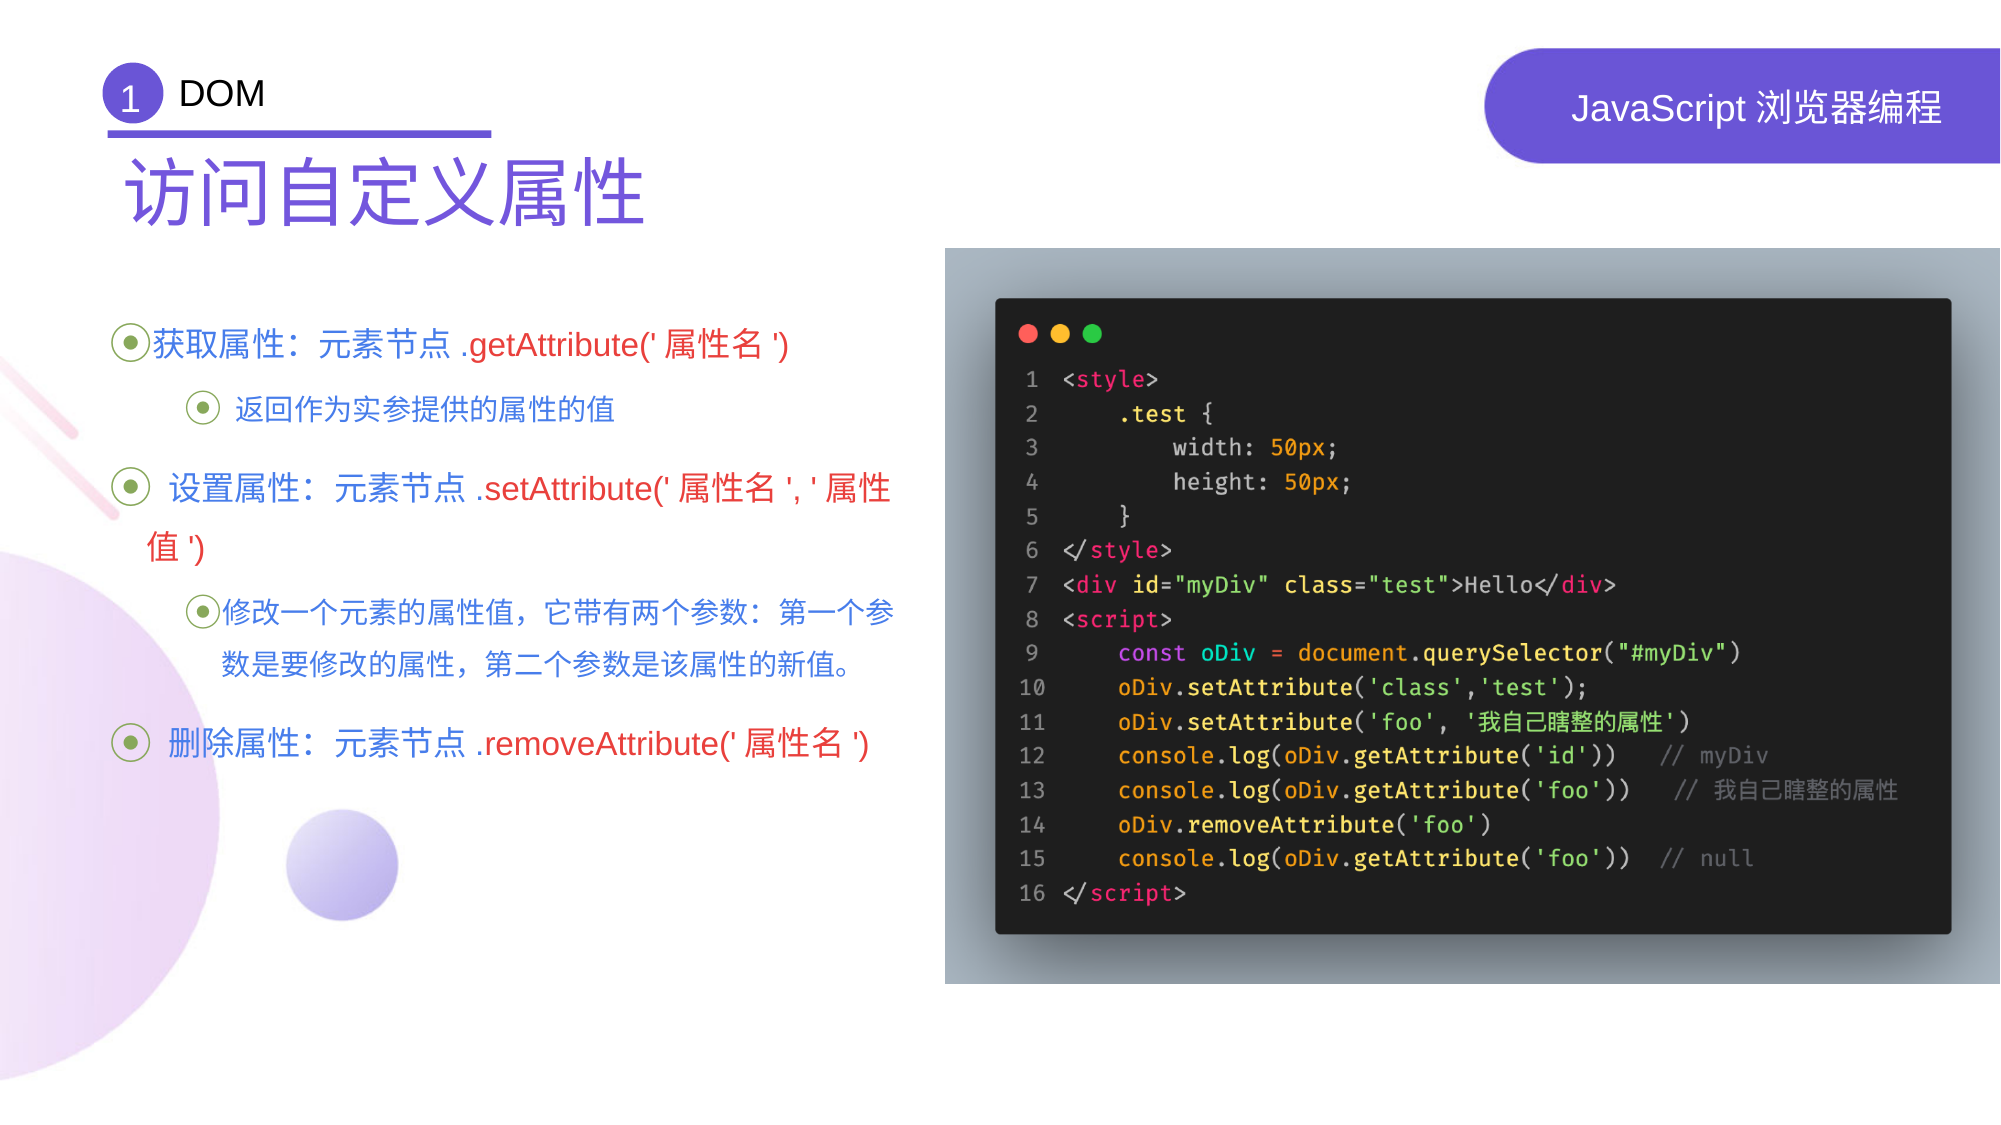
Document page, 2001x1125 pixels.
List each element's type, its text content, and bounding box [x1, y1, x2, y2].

picture [0, 0, 2001, 1125]
list DOM [163, 66, 794, 127]
list 获取属性：元素节点.getAttribute('属性名') 返回作为实参提供的属性的值 设置属性：元素节点.setAttribute('属性名', '属性值') 修改一个元素的属性值，它带有两个参数：第一个参数是要修改的属性，第二个参数是该属性的新值。 删除属性：元素节点.removeAttribute('属性名') [94, 295, 932, 1097]
list 1 [104, 72, 181, 129]
list 访问自定义属性 [107, 148, 1417, 237]
title JavaScript浏览器编程 [1556, 73, 1962, 137]
